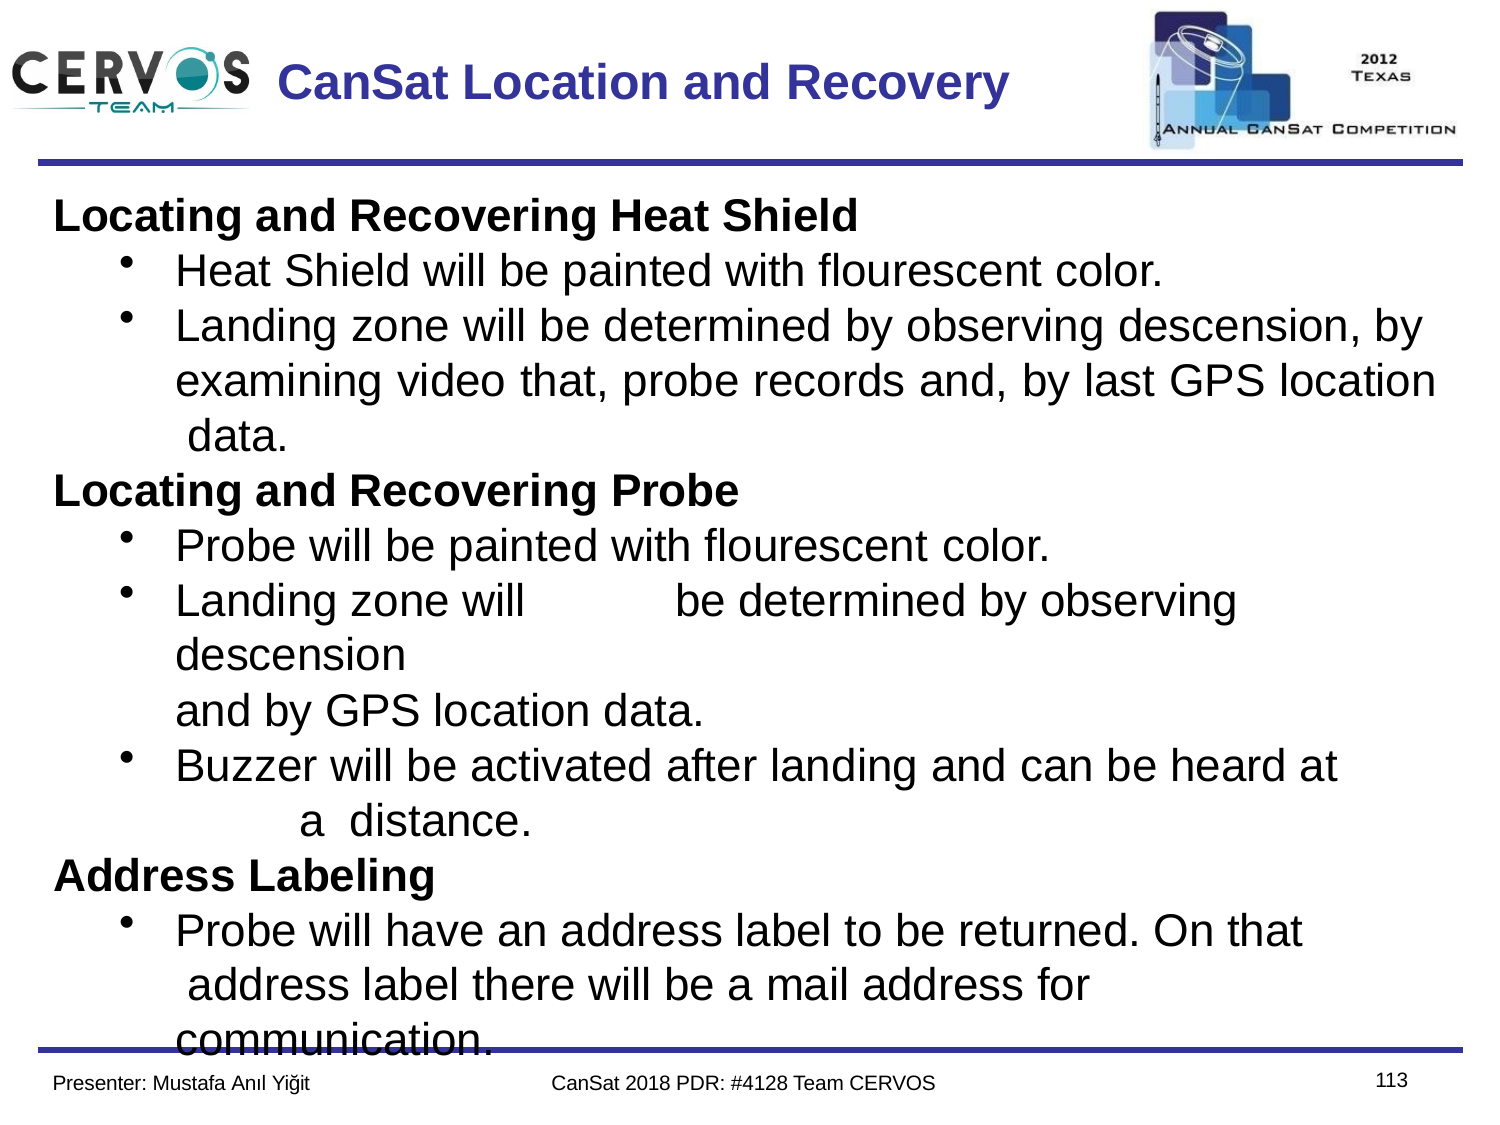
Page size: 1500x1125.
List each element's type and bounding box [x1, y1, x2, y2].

title [275, 47, 1016, 183]
text_box [51, 183, 1438, 1092]
footer [549, 1069, 951, 1125]
text_box [12, 12, 251, 157]
text_box [50, 1069, 317, 1095]
text_box [1142, 1, 1458, 156]
